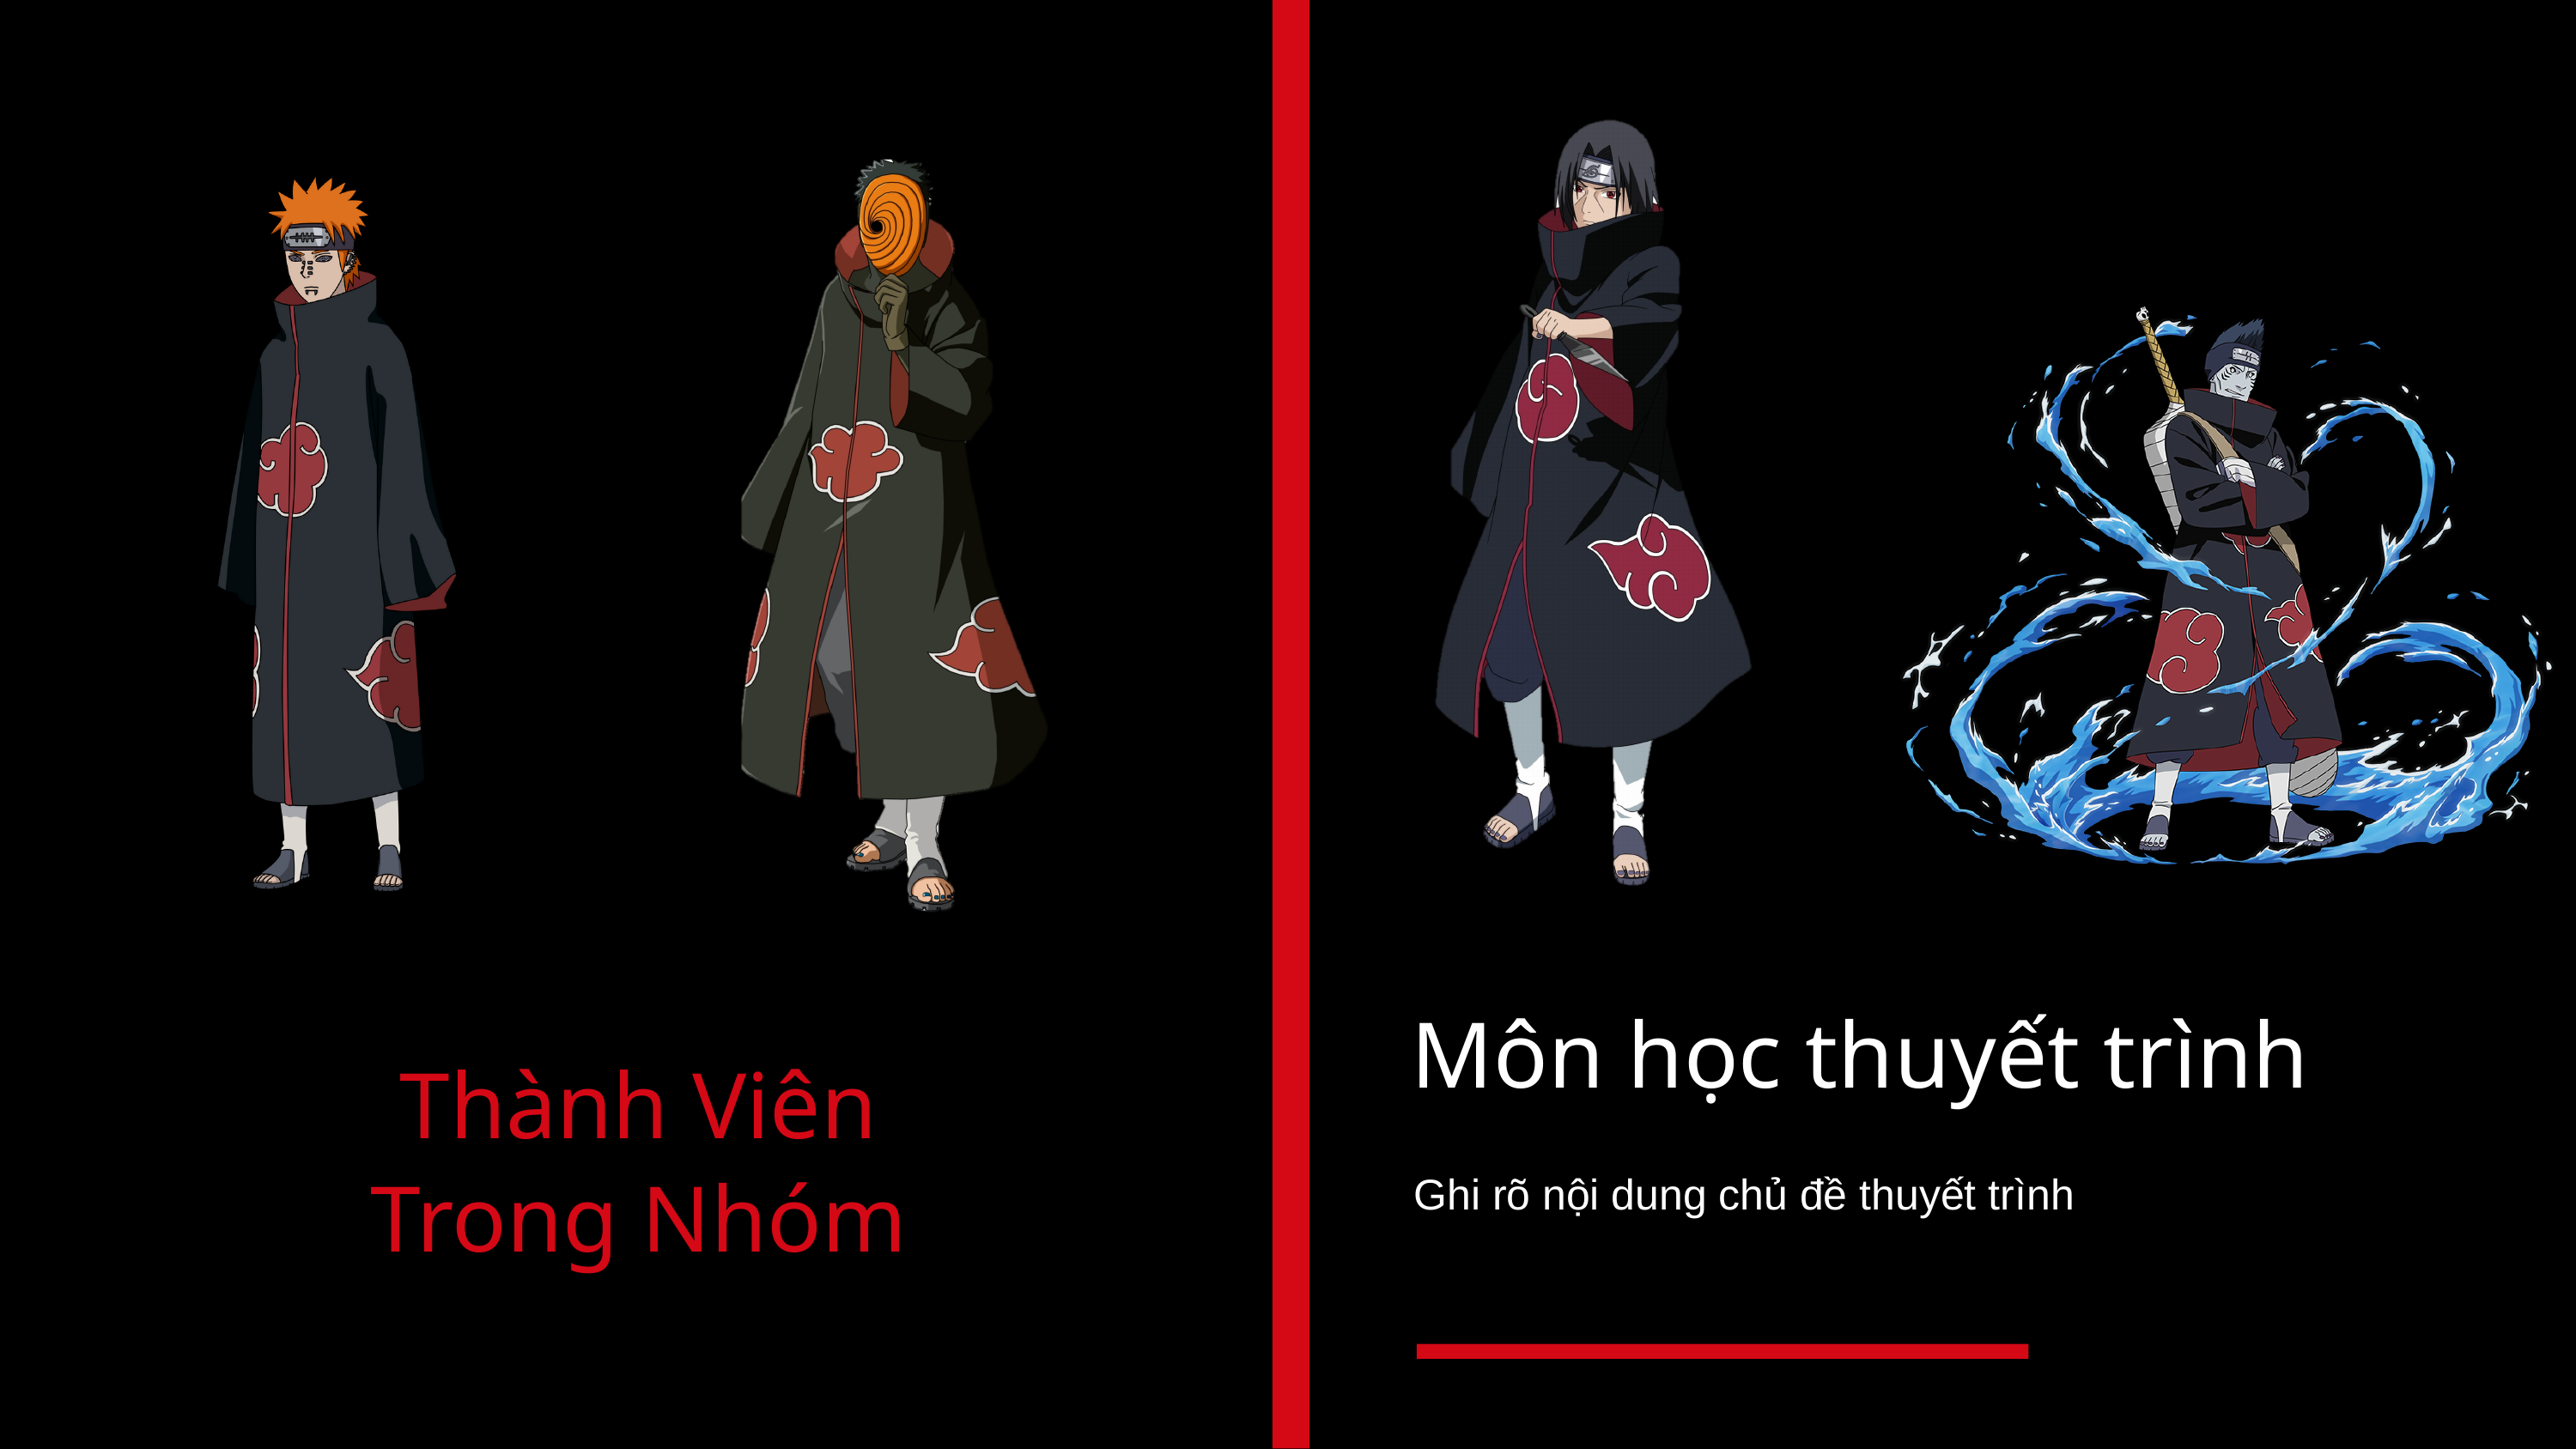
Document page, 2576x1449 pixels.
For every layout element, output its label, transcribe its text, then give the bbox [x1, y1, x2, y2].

picture [88, 174, 586, 892]
text_box Thành Viên Trong Nhóm [268, 1043, 1009, 1270]
picture [703, 140, 1078, 929]
picture [1889, 224, 2576, 865]
text_box [1272, 0, 1309, 1449]
picture [1427, 104, 1759, 925]
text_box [1411, 992, 2507, 1360]
